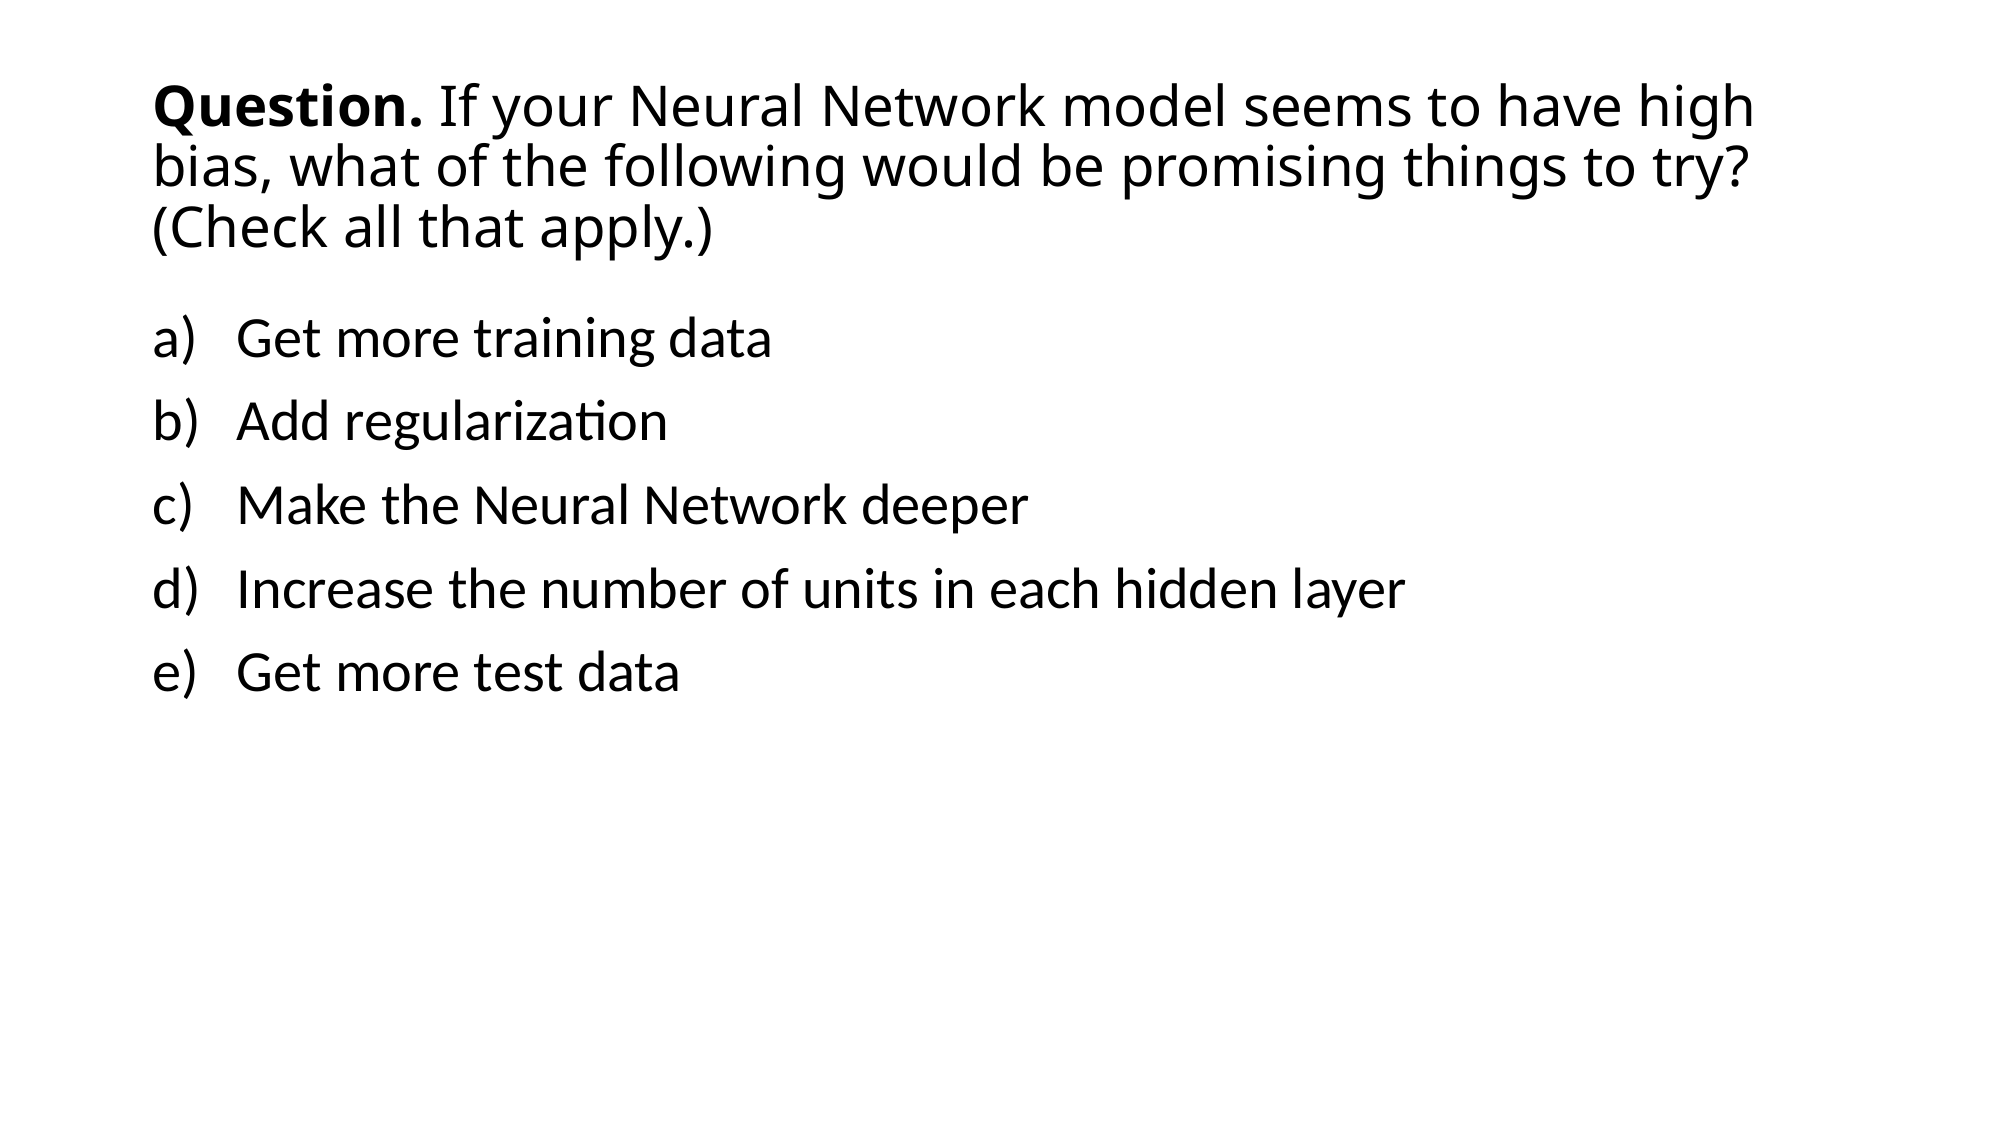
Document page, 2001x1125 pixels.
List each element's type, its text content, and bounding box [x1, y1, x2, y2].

list Get more training data Add regularization Make the Neural Network deeper Increase the number of units in each hidden layer Get more test data [137, 299, 1863, 1014]
title Question. If your Neural Network model seems to have high bias, what of the following would be promising things to try? (Check all that apply.) [137, 59, 1863, 278]
